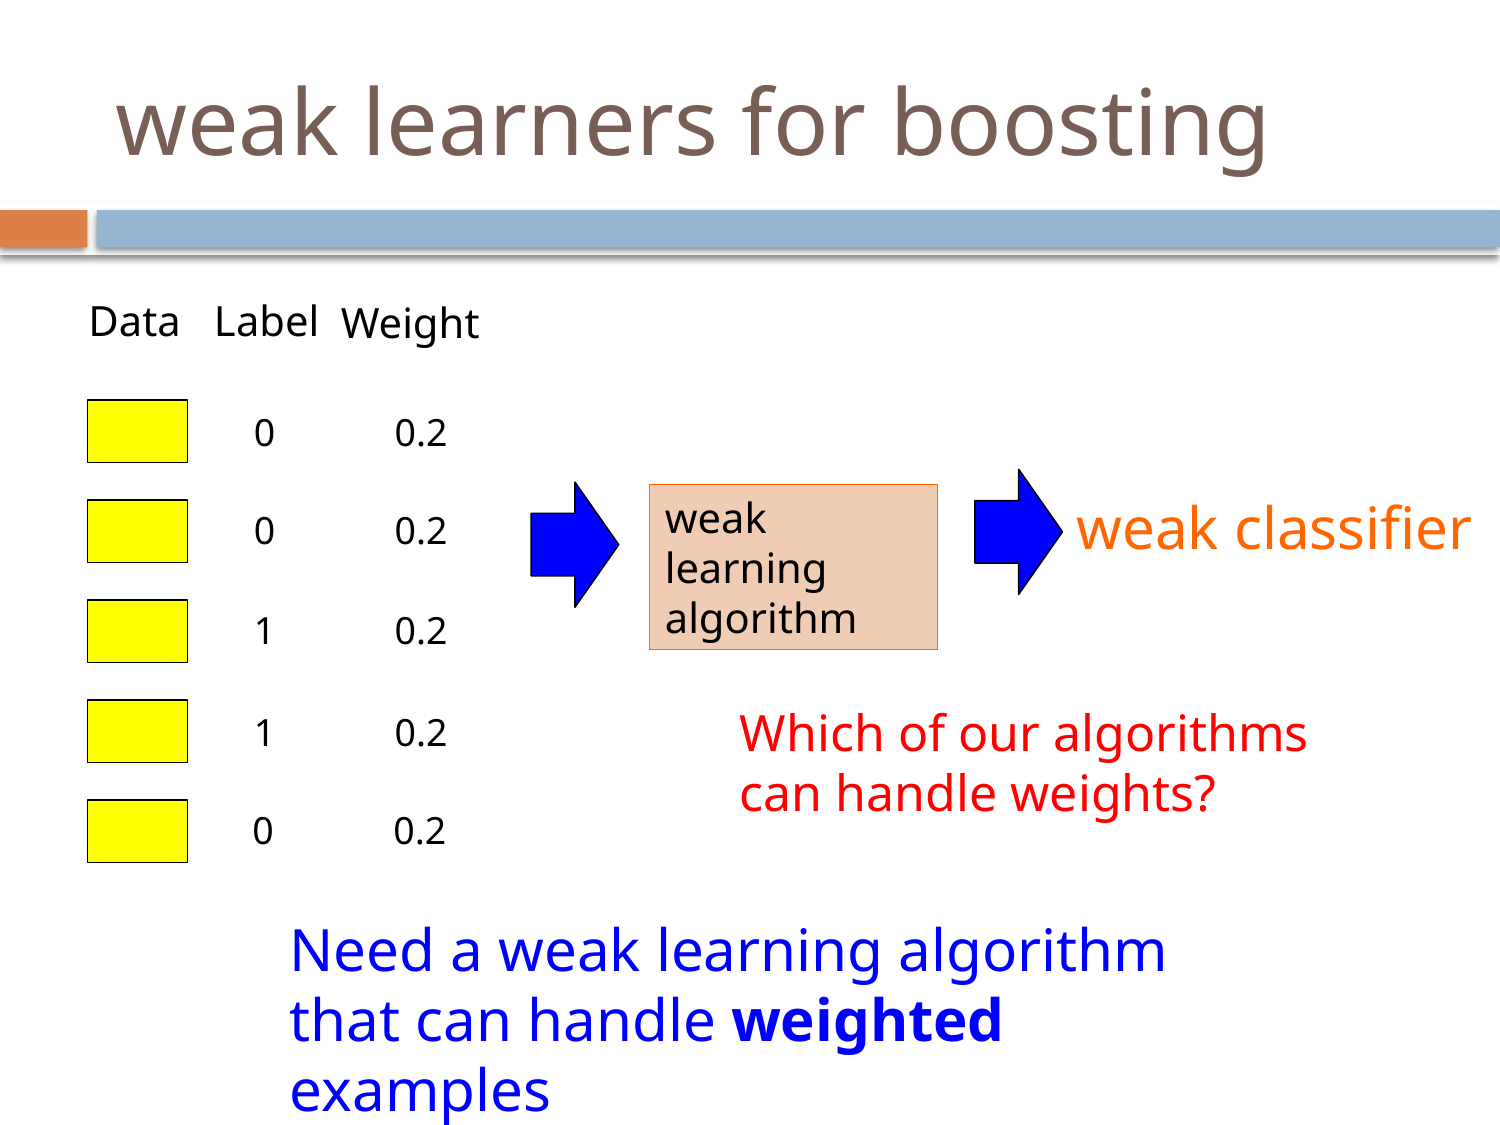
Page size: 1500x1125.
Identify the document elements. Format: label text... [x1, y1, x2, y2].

text_box 0.2 [378, 799, 461, 860]
text_box 0.2 [379, 599, 463, 660]
text_box 0 [237, 799, 289, 860]
text_box [974, 469, 1061, 595]
text_box [87, 499, 188, 563]
text_box 1 [238, 599, 291, 660]
text_box [87, 799, 188, 863]
text_box weak learning algorithm [649, 484, 938, 650]
text_box 0 [238, 401, 291, 462]
text_box 0.2 [379, 401, 463, 462]
text_box [87, 399, 188, 463]
text_box Data [73, 287, 196, 353]
text_box 0.2 [379, 499, 463, 560]
text_box 1 [238, 701, 291, 762]
text_box Label [199, 287, 335, 353]
title weak learners for boosting [100, 37, 1438, 200]
text_box Which of our algorithms can handle weights? [724, 694, 1358, 830]
text_box Need a weak learning algorithm that can handle weighted examples [274, 905, 1263, 1125]
text_box [87, 599, 188, 663]
text_box 0.2 [379, 701, 463, 762]
text_box weak classifier [1061, 484, 1488, 569]
text_box 0 [238, 499, 291, 560]
text_box Weight [326, 289, 495, 355]
text_box [87, 699, 188, 763]
text_box [531, 482, 619, 608]
